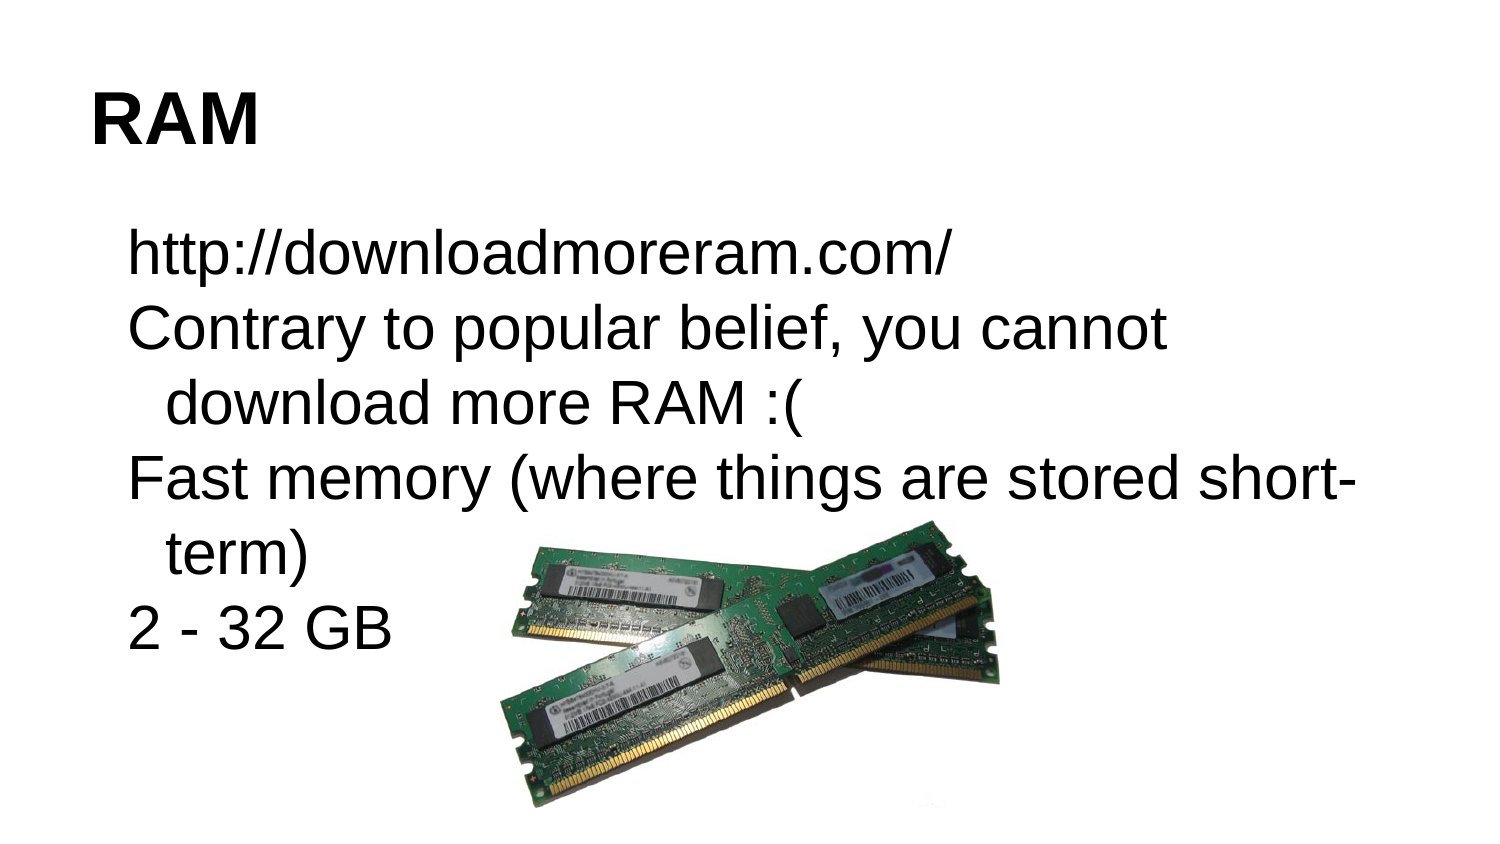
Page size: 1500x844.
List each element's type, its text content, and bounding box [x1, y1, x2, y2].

picture [499, 520, 1000, 809]
list http://downloadmoreram.com/ Contrary to popular belief, you cannot download more RAM :( Fast memory (where things are stored short-term) 2 - 32 GB [75, 196, 1425, 808]
title RAM [75, 33, 1425, 175]
